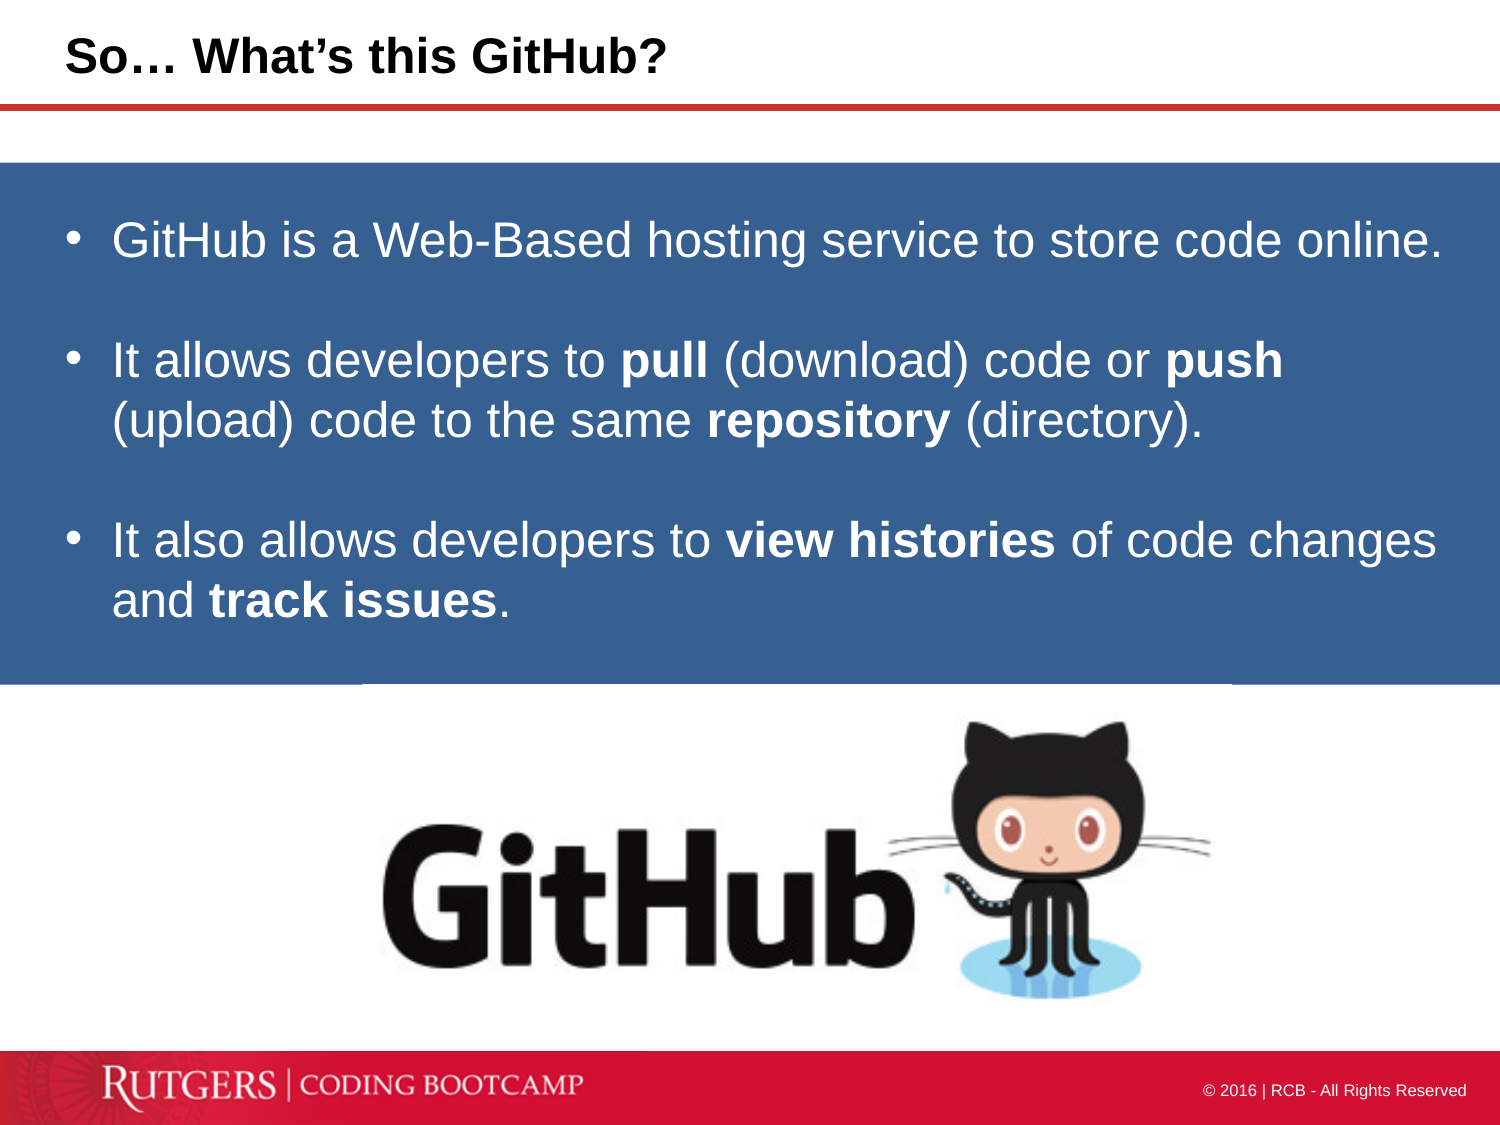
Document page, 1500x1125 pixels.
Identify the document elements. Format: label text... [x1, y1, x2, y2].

picture [362, 684, 1233, 1035]
picture [0, 1051, 651, 1125]
text_box [0, 0, 1500, 104]
text_box [0, 160, 1500, 687]
text_box So… What’s this GitHub? [49, 16, 1188, 91]
text_box © 2016 | RCB - All Rights Reserved [1024, 1072, 1483, 1108]
text_box GitHub is a Web-Based hosting service to store code online. It allows developers to pull (download) code or push (upload) code to the same repository (directory). It also allows developers to view histories of code changes and track issues. [49, 199, 1463, 635]
text_box [648, 1049, 1500, 1125]
